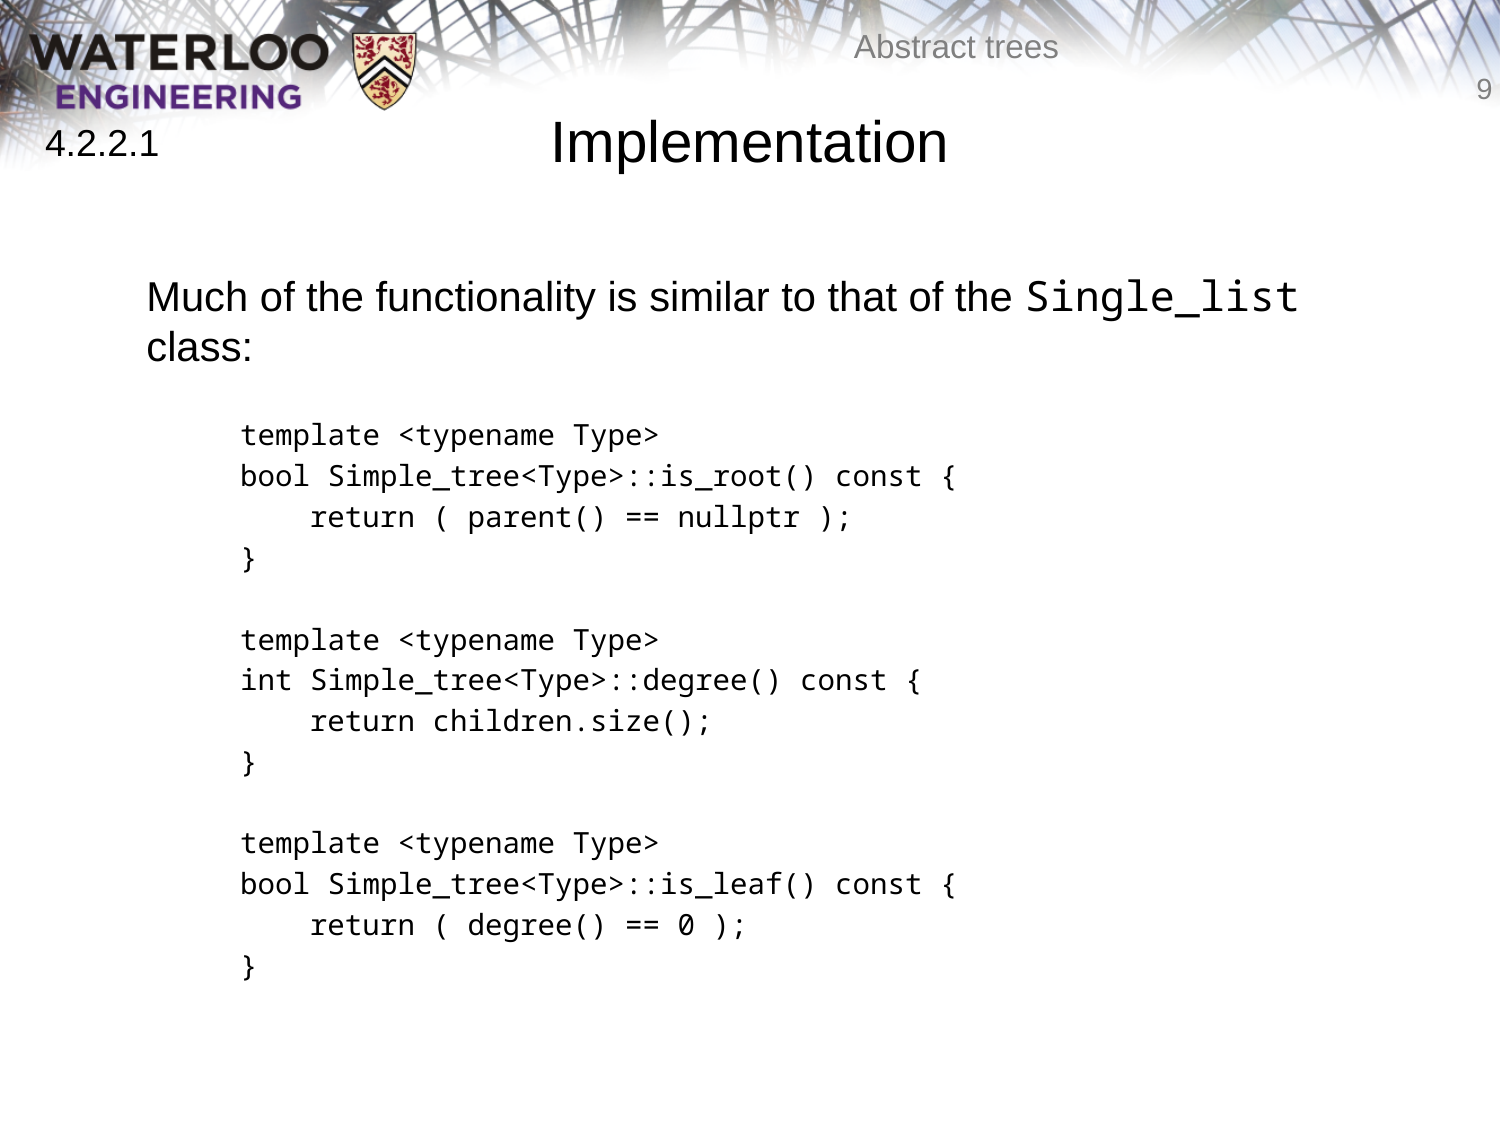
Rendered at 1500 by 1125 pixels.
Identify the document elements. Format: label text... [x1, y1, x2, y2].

list Much of the functionality is similar to that of the Single_list class: template <typename Type> bool Simple_tree<Type>::is_root() const { return ( parent() == nullptr ); } template <typename Type> int Simple_tree<Type>::degree() const { return children.size(); } template <typename Type> bool Simple_tree<Type>::is_leaf() const { return ( degree() == 0 ); } [74, 262, 1426, 1006]
picture [0, 0, 1500, 1125]
text_box 4.2.2.1 [30, 111, 175, 172]
title Implementation [74, 44, 1426, 233]
